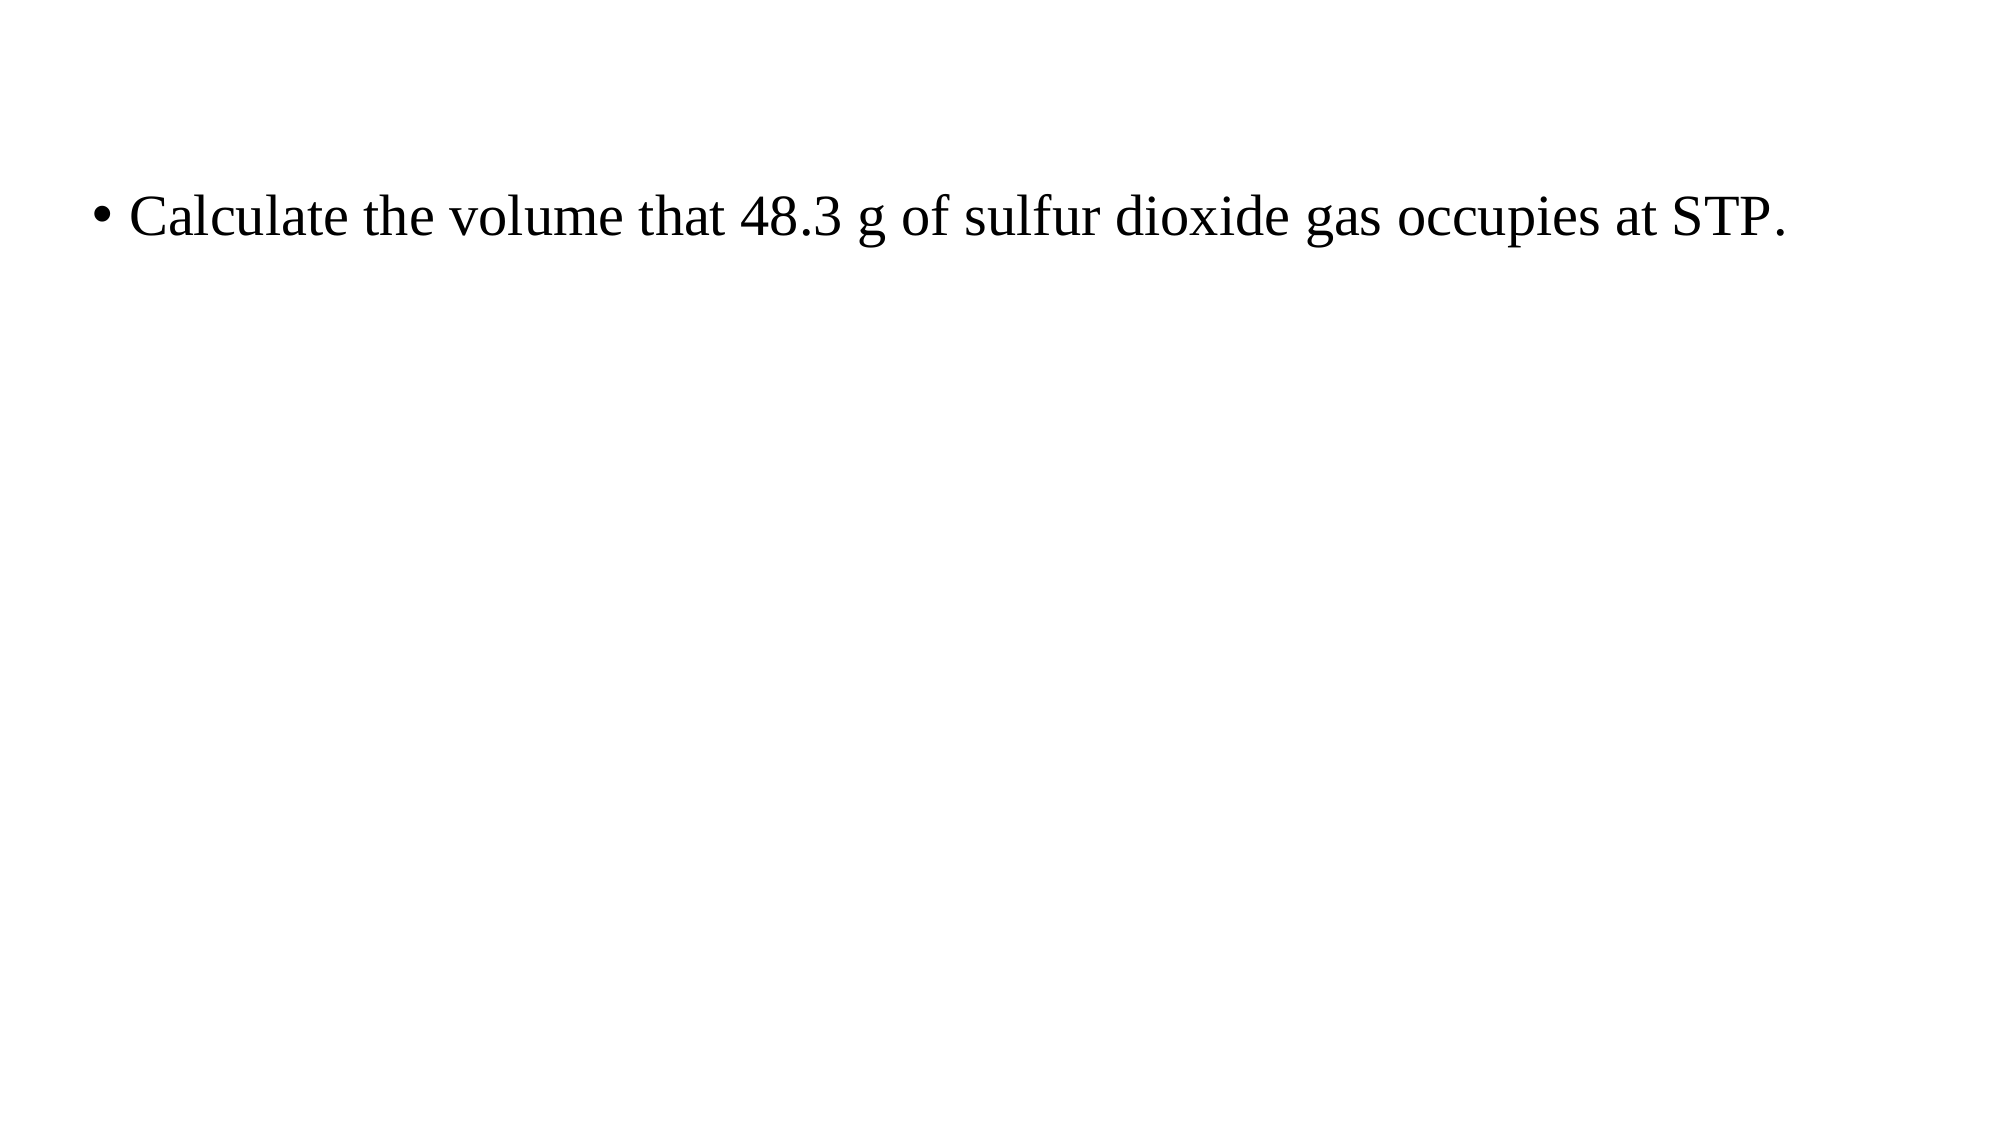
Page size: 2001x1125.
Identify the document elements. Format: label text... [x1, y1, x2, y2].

list Calculate the volume that 48.3 g of sulfur dioxide gas occupies at STP. [77, 177, 1863, 1014]
